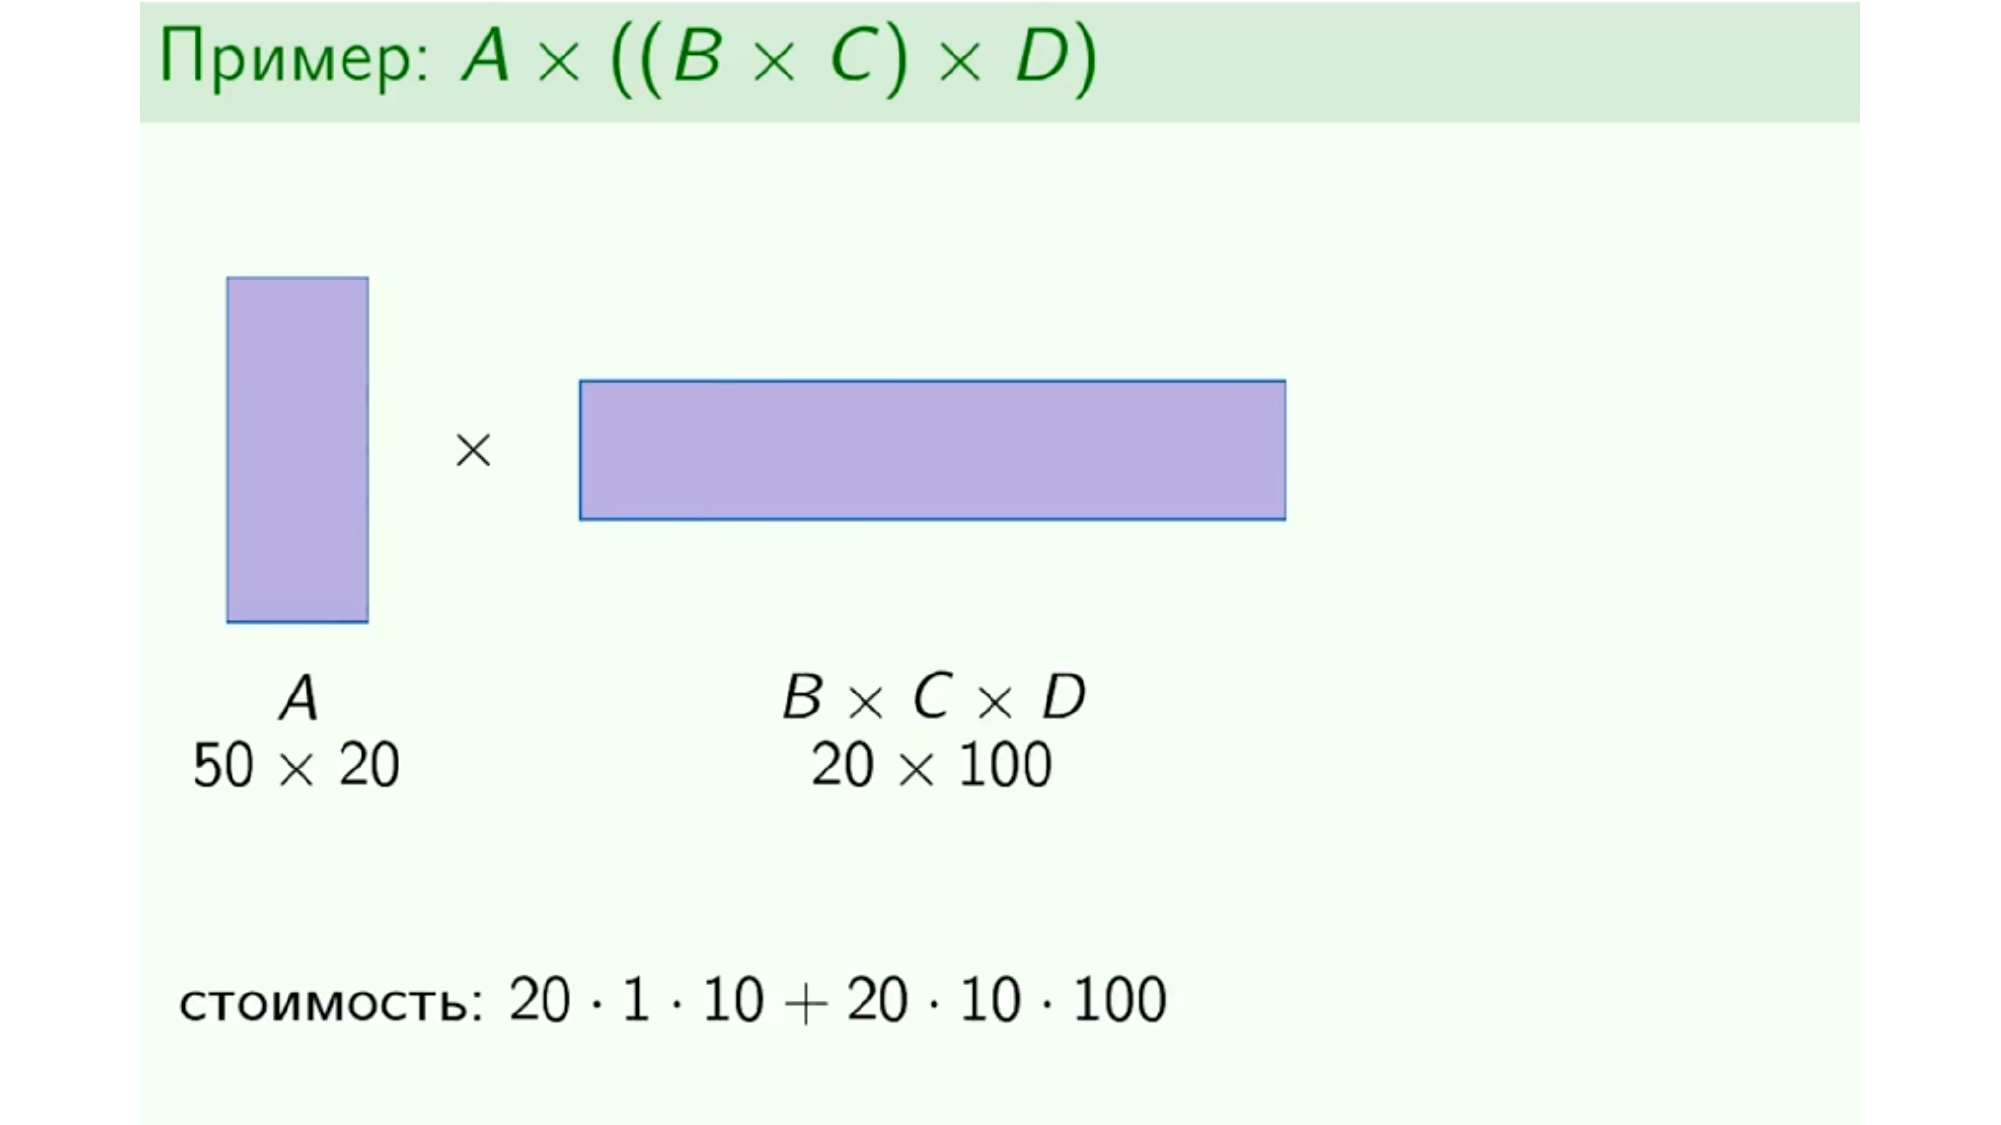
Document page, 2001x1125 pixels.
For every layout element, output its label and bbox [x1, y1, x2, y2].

text_box [140, 0, 1860, 1125]
